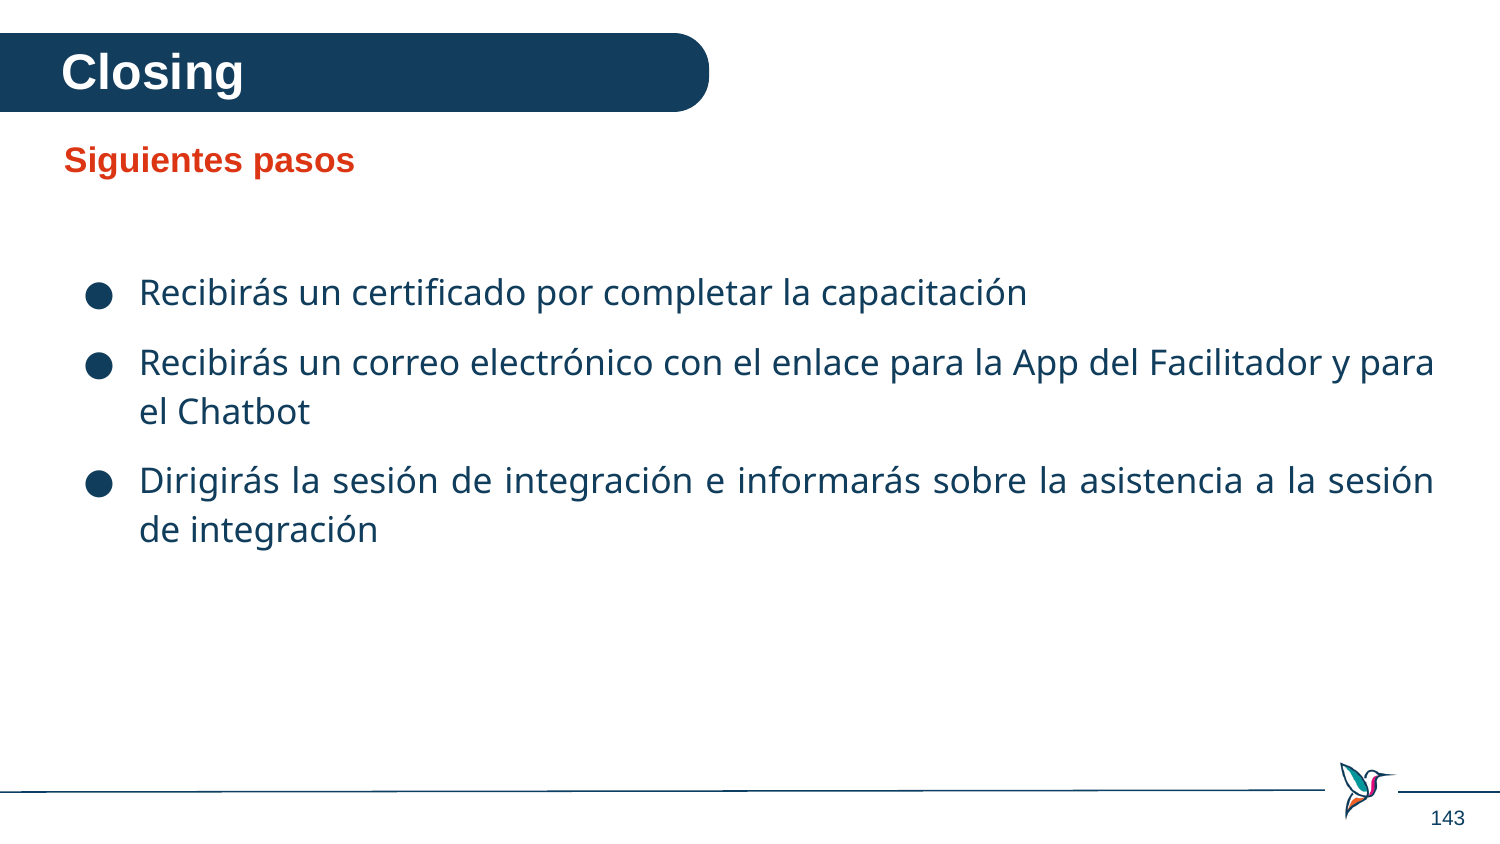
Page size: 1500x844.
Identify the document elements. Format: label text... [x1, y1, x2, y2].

text_box [0, 33, 691, 112]
picture [1338, 759, 1398, 823]
text_box Siguientes pasos Recibirás un certificado por completar la capacitación Recibirás un correo electrónico con el enlace para la App del Facilitador y para el Chatbot Dirigirás la sesión de integración e informarás sobre la asistencia a la sesión de integración [48, 129, 1452, 558]
text_box Closing [46, 32, 1135, 108]
